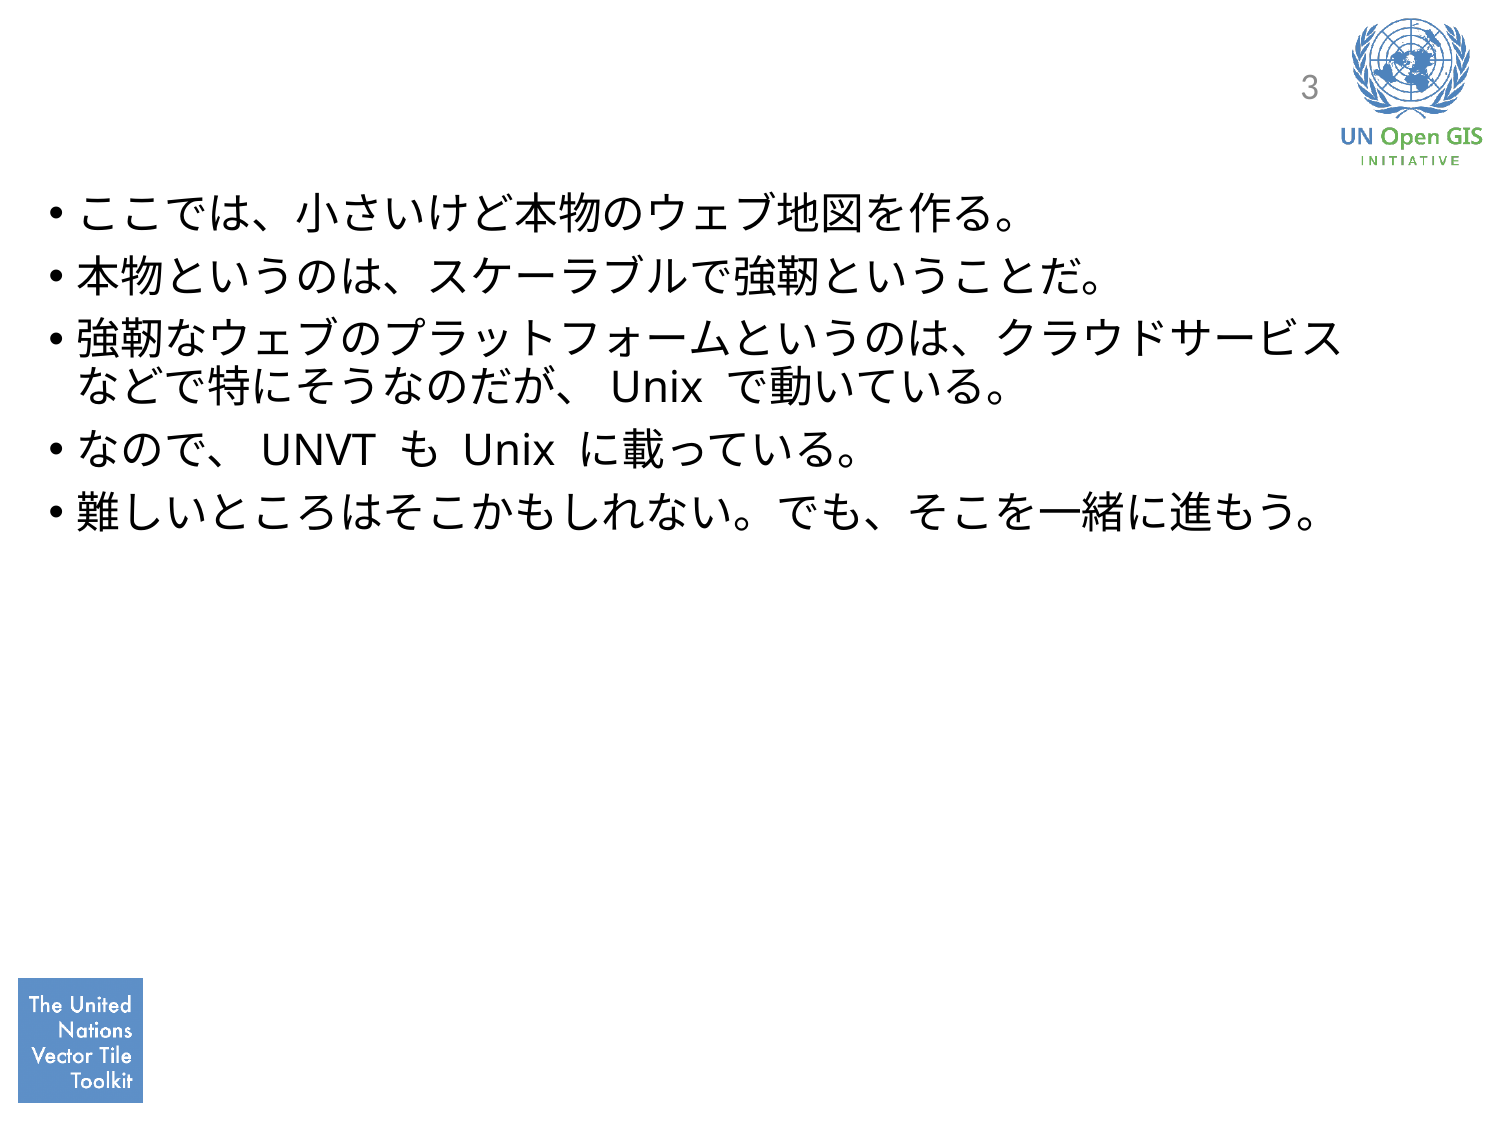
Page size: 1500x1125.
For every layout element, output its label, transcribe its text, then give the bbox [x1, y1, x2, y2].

picture [18, 978, 143, 1103]
picture [1319, 0, 1500, 184]
slide_number 3 [1240, 54, 1335, 115]
list ここでは、小さいけど本物のウェブ地図を作る。 本物というのは、スケーラブルで強靭ということだ。 強靭なウェブのプラットフォームというのは、クラウドサービスなどで特にそうなのだが、Unix で動いている。 なので、UNVT も Unix に載っている。 難しいところはそこかもしれない。でも、そこを一緒に進もう。 [33, 183, 1397, 1014]
